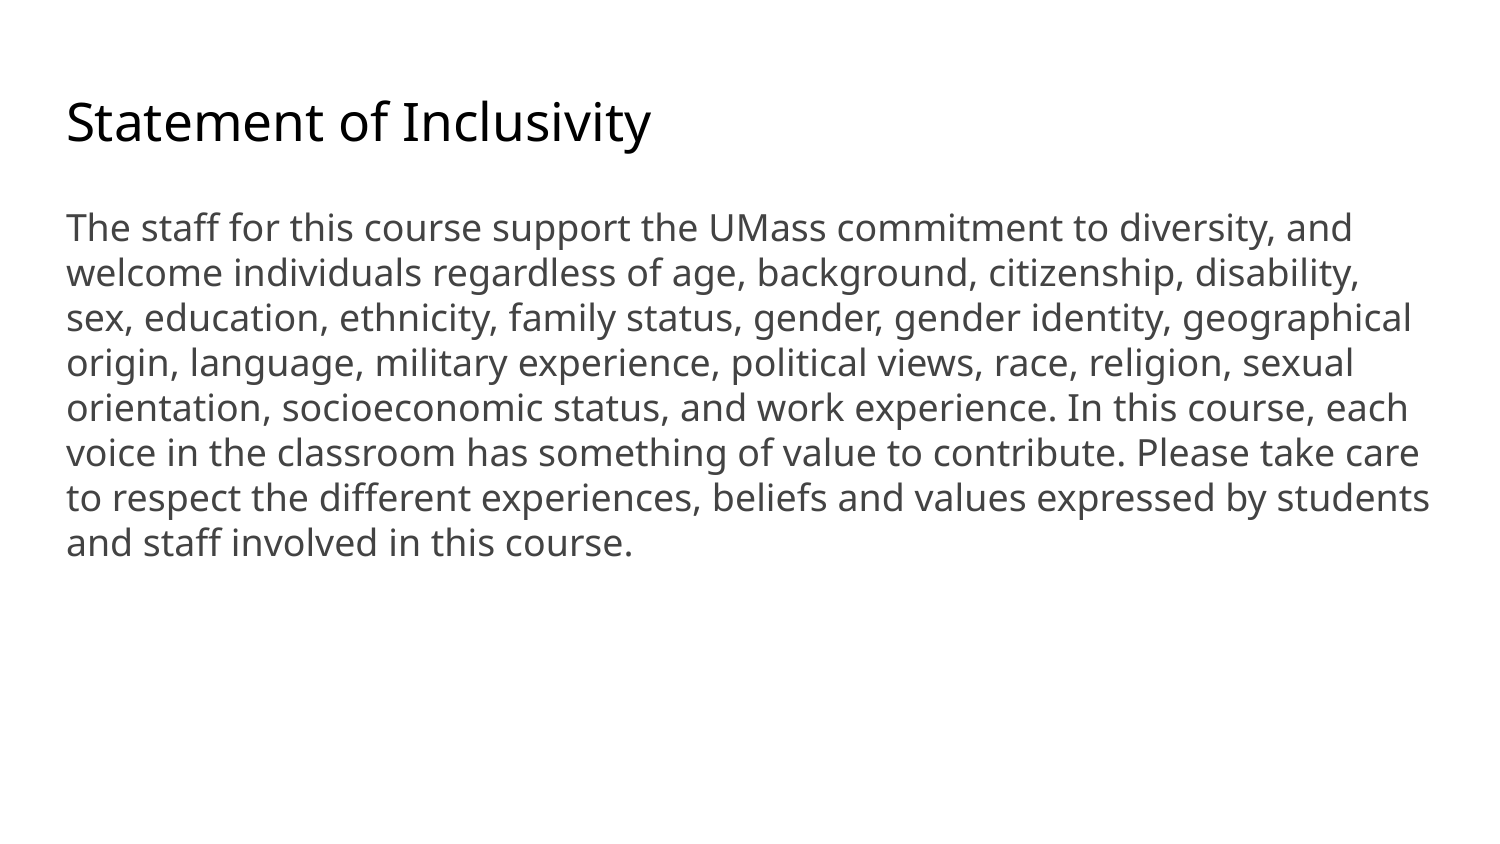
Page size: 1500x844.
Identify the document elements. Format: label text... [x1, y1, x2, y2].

title Statement of Inclusivity [51, 72, 1449, 167]
list The staff for this course support the UMass commitment to diversity, and welcome individuals regardless of age, background, citizenship, disability, sex, education, ethnicity, family status, gender, gender identity, geographical origin, language, military experience, political views, race, religion, sexual orientation, socioeconomic status, and work experience. In this course, each voice in the classroom has something of value to contribute. Please take care to respect the different experiences, beliefs and values expressed by students and staff involved in this course. [51, 189, 1449, 750]
